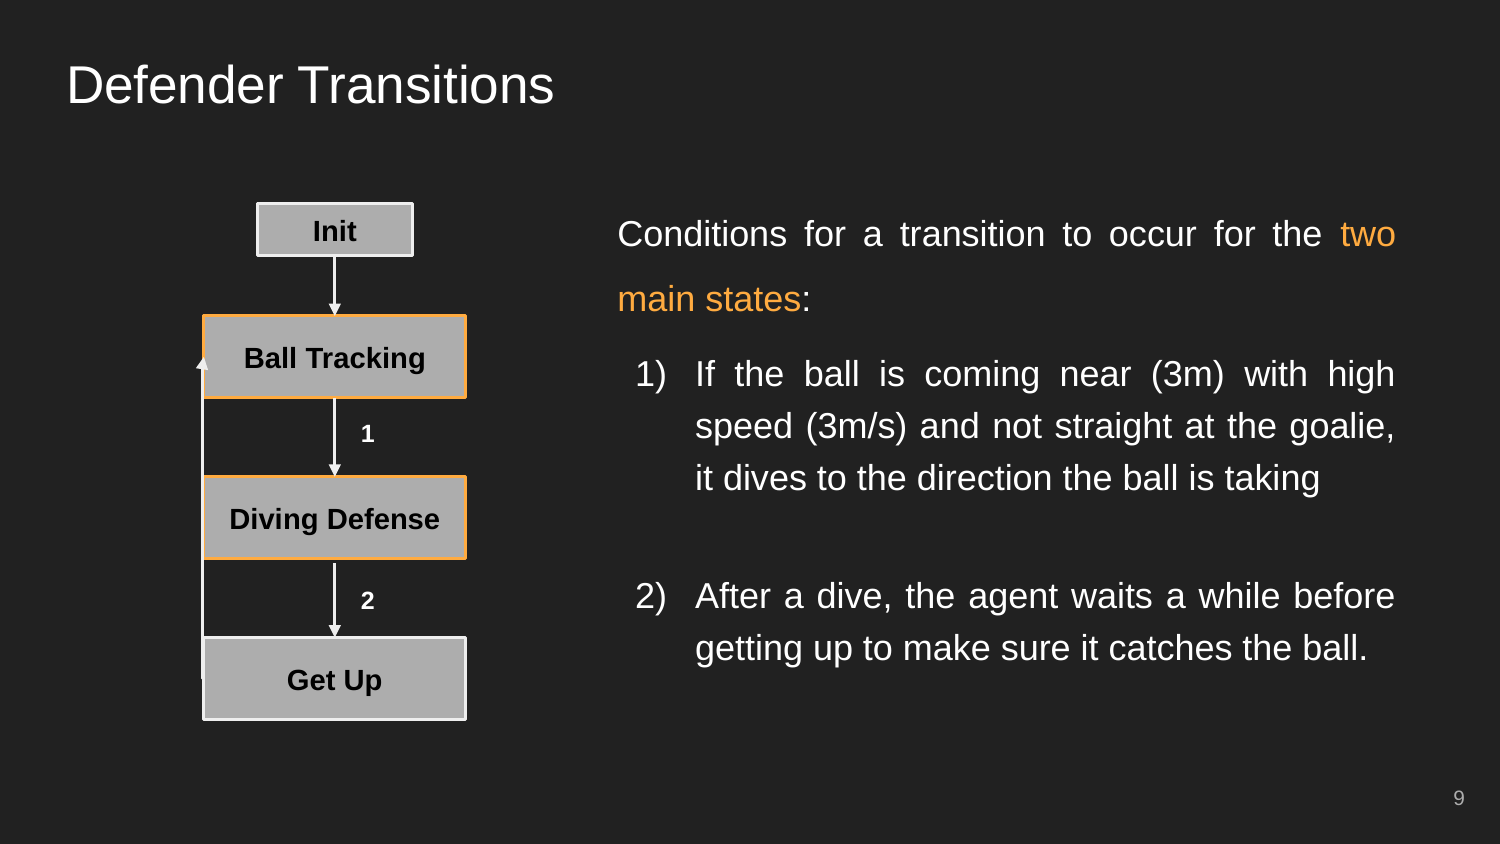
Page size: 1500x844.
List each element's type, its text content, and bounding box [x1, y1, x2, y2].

list Conditions for a transition to occur for the two main states: If the ball is coming near (3m) with high speed (3m/s) and not straight at the goalie, it dives to the direction the ball is taking After a dive, the agent waits a while before getting up to make sure it catches the ball. [602, 173, 1412, 725]
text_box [203, 203, 466, 720]
title Defender Transitions [51, 35, 1449, 130]
slide_number ‹#› [1389, 764, 1480, 830]
